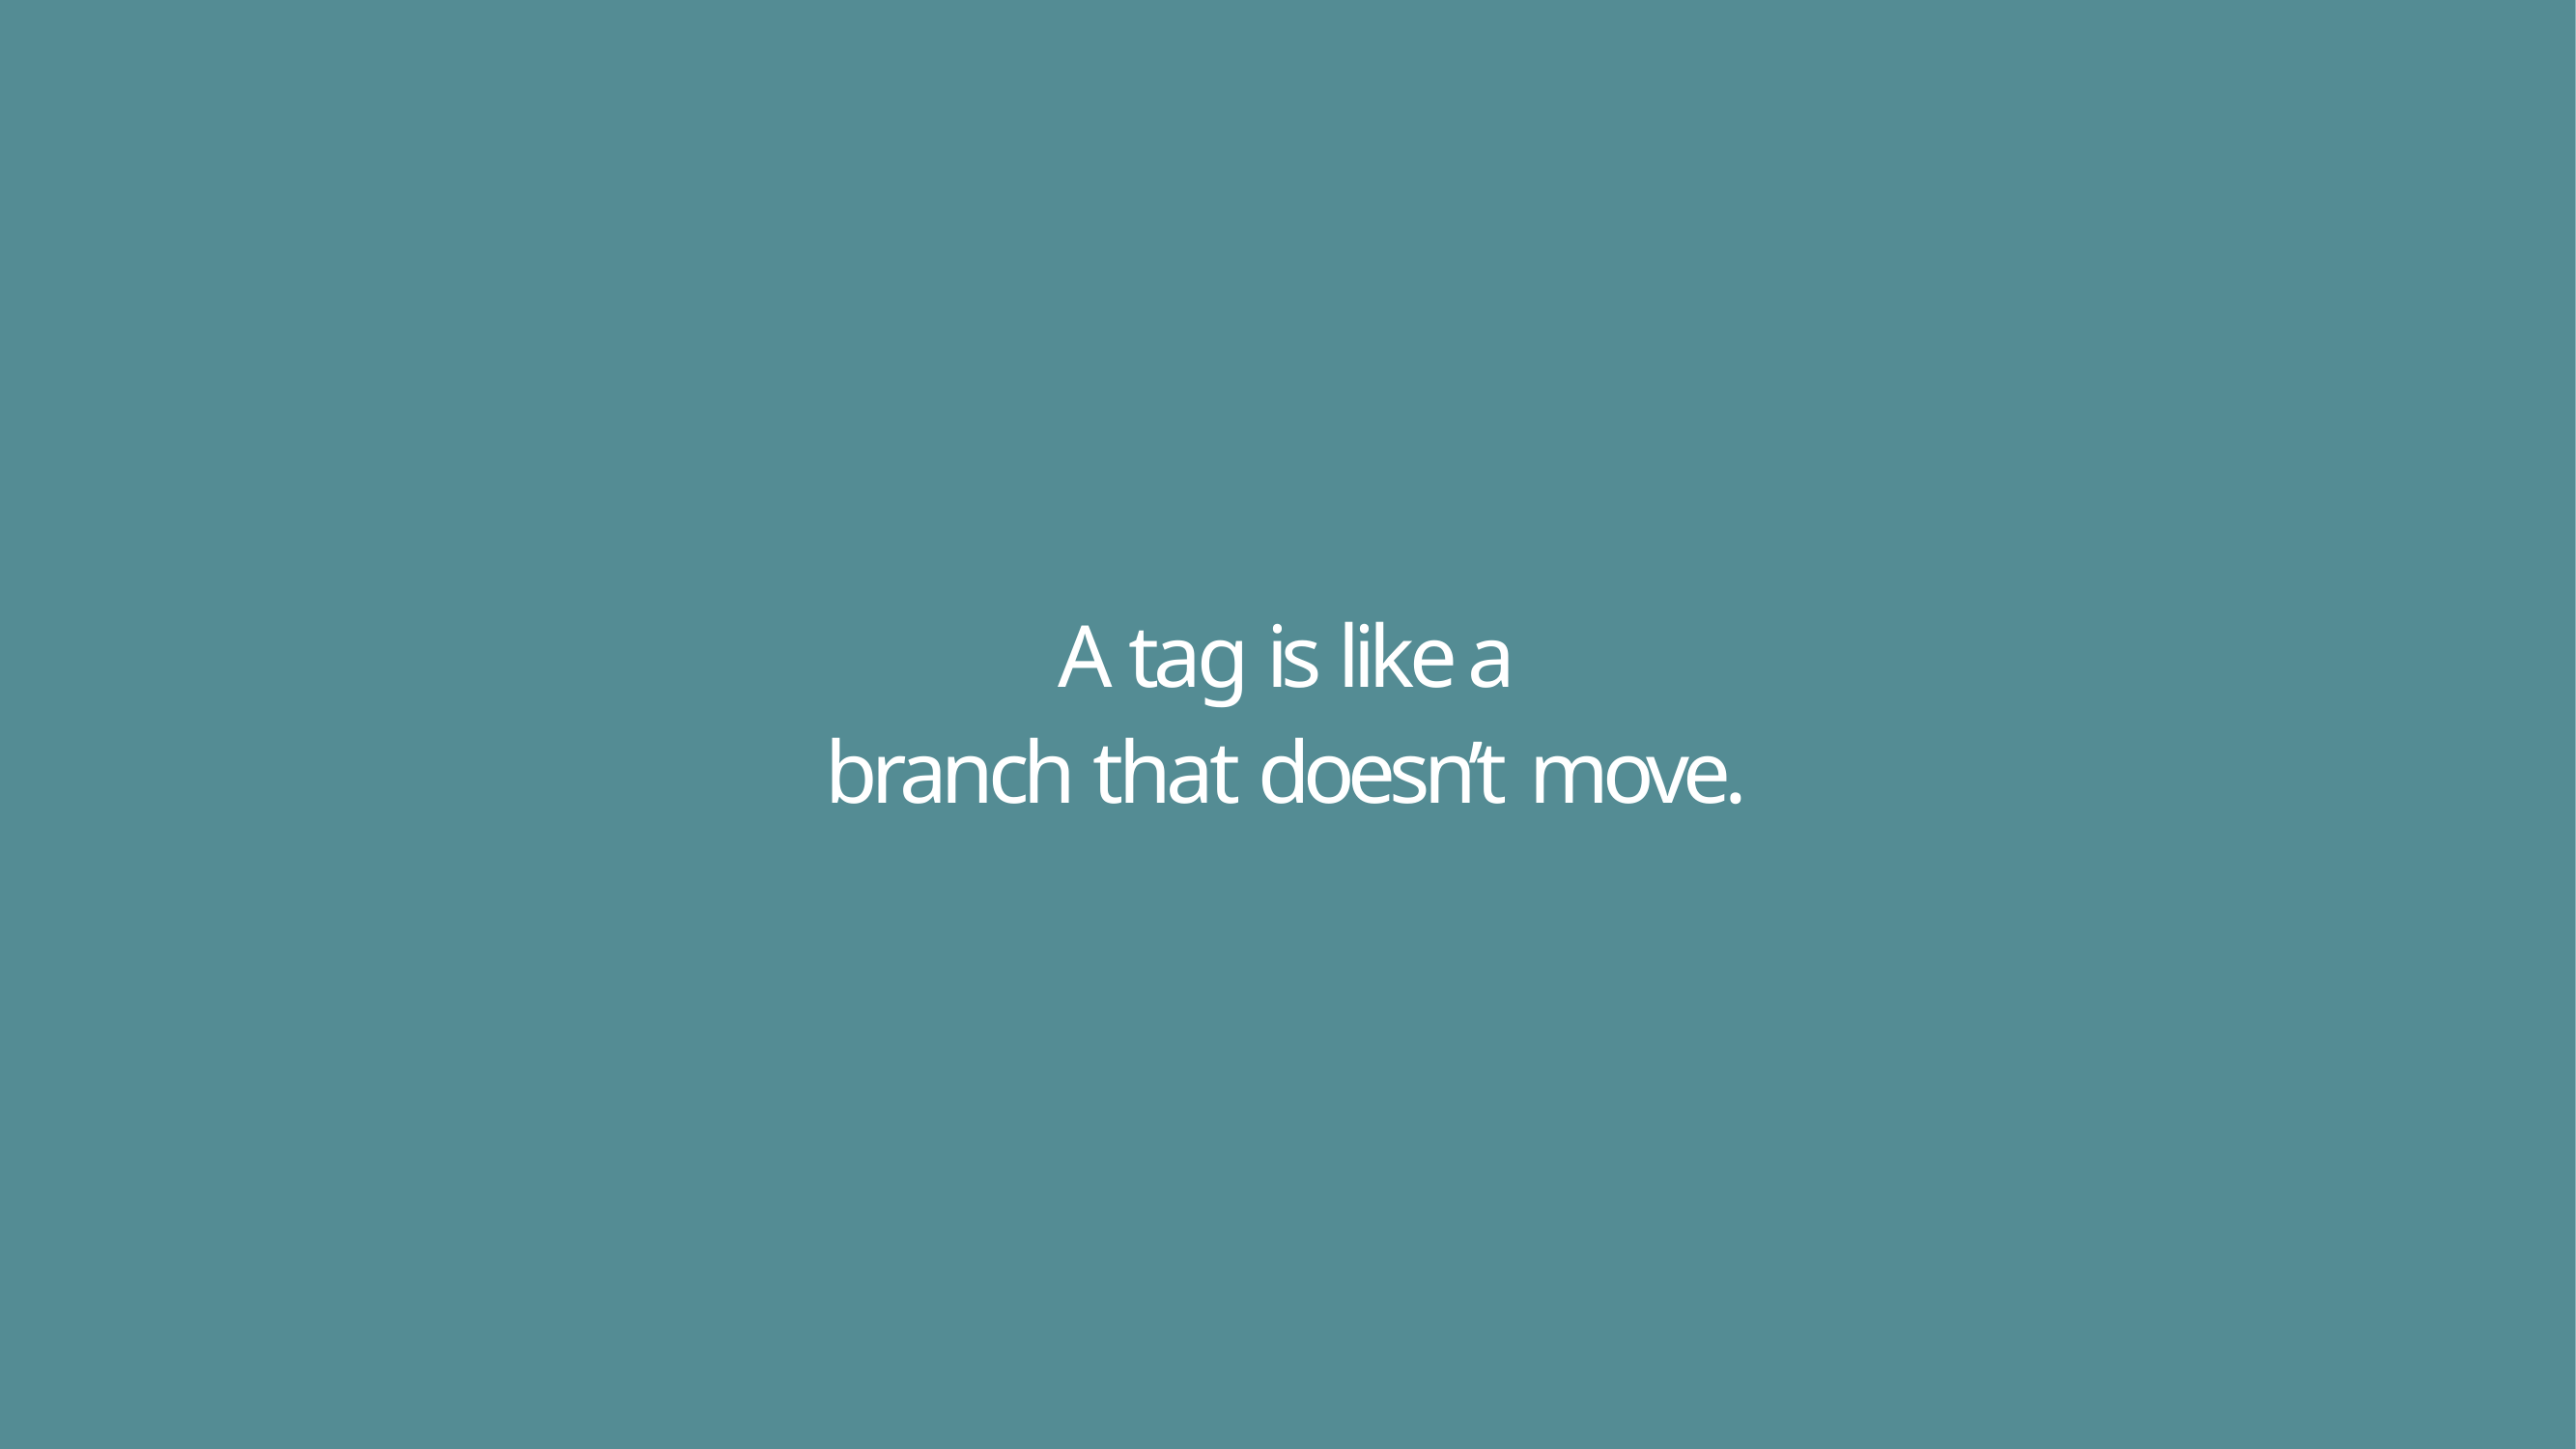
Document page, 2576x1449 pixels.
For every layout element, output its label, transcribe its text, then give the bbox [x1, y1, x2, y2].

title A tag is like a branch that doesn’t move. [823, 588, 1757, 831]
text_box [0, 0, 2576, 1449]
